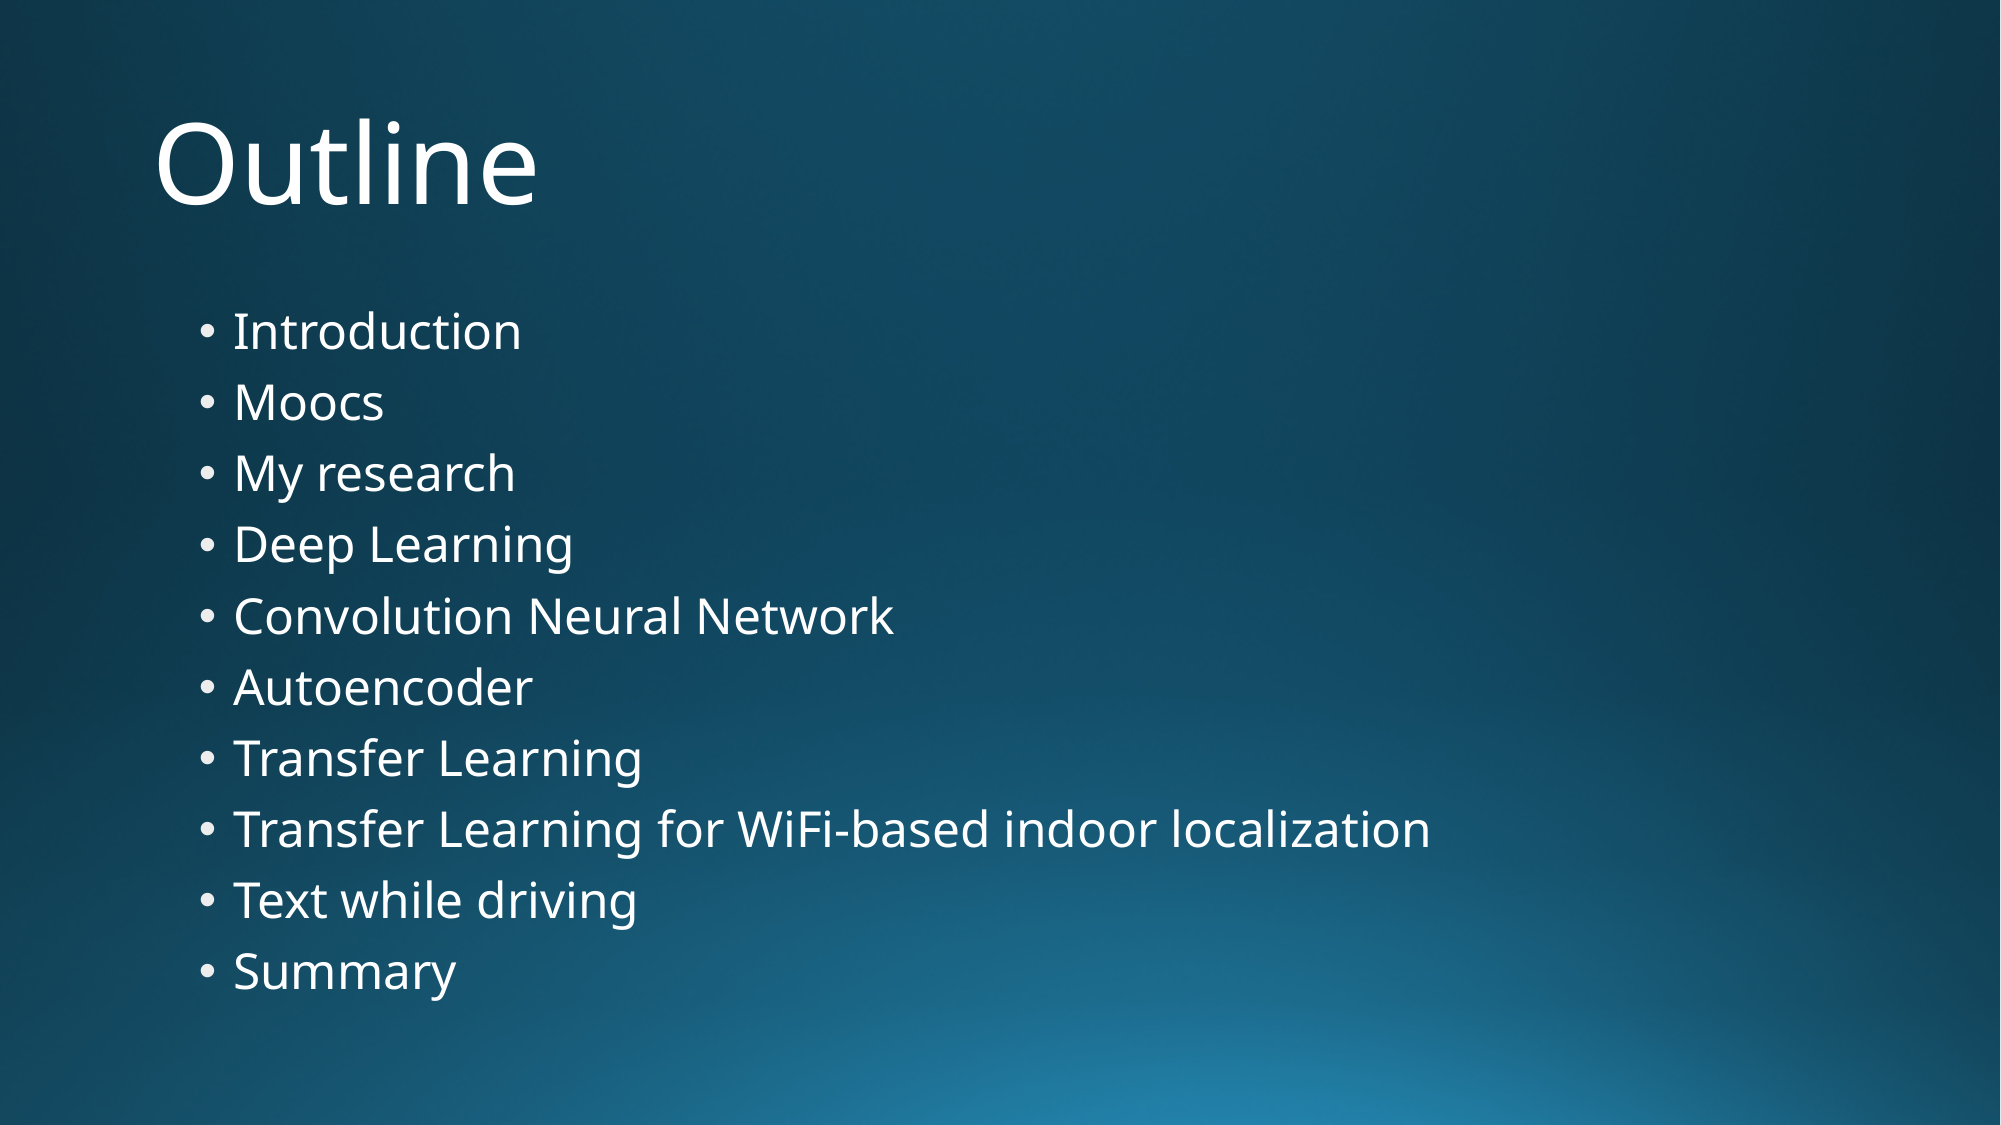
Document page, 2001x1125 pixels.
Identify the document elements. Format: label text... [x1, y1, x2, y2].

picture [0, 0, 2001, 1125]
list Introduction Moocs My research Deep Learning Convolution Neural Network Autoencoder Transfer Learning Transfer Learning for WiFi-based indoor localization Text while driving Summary [183, 299, 1863, 1014]
title Outline [137, 59, 1863, 278]
